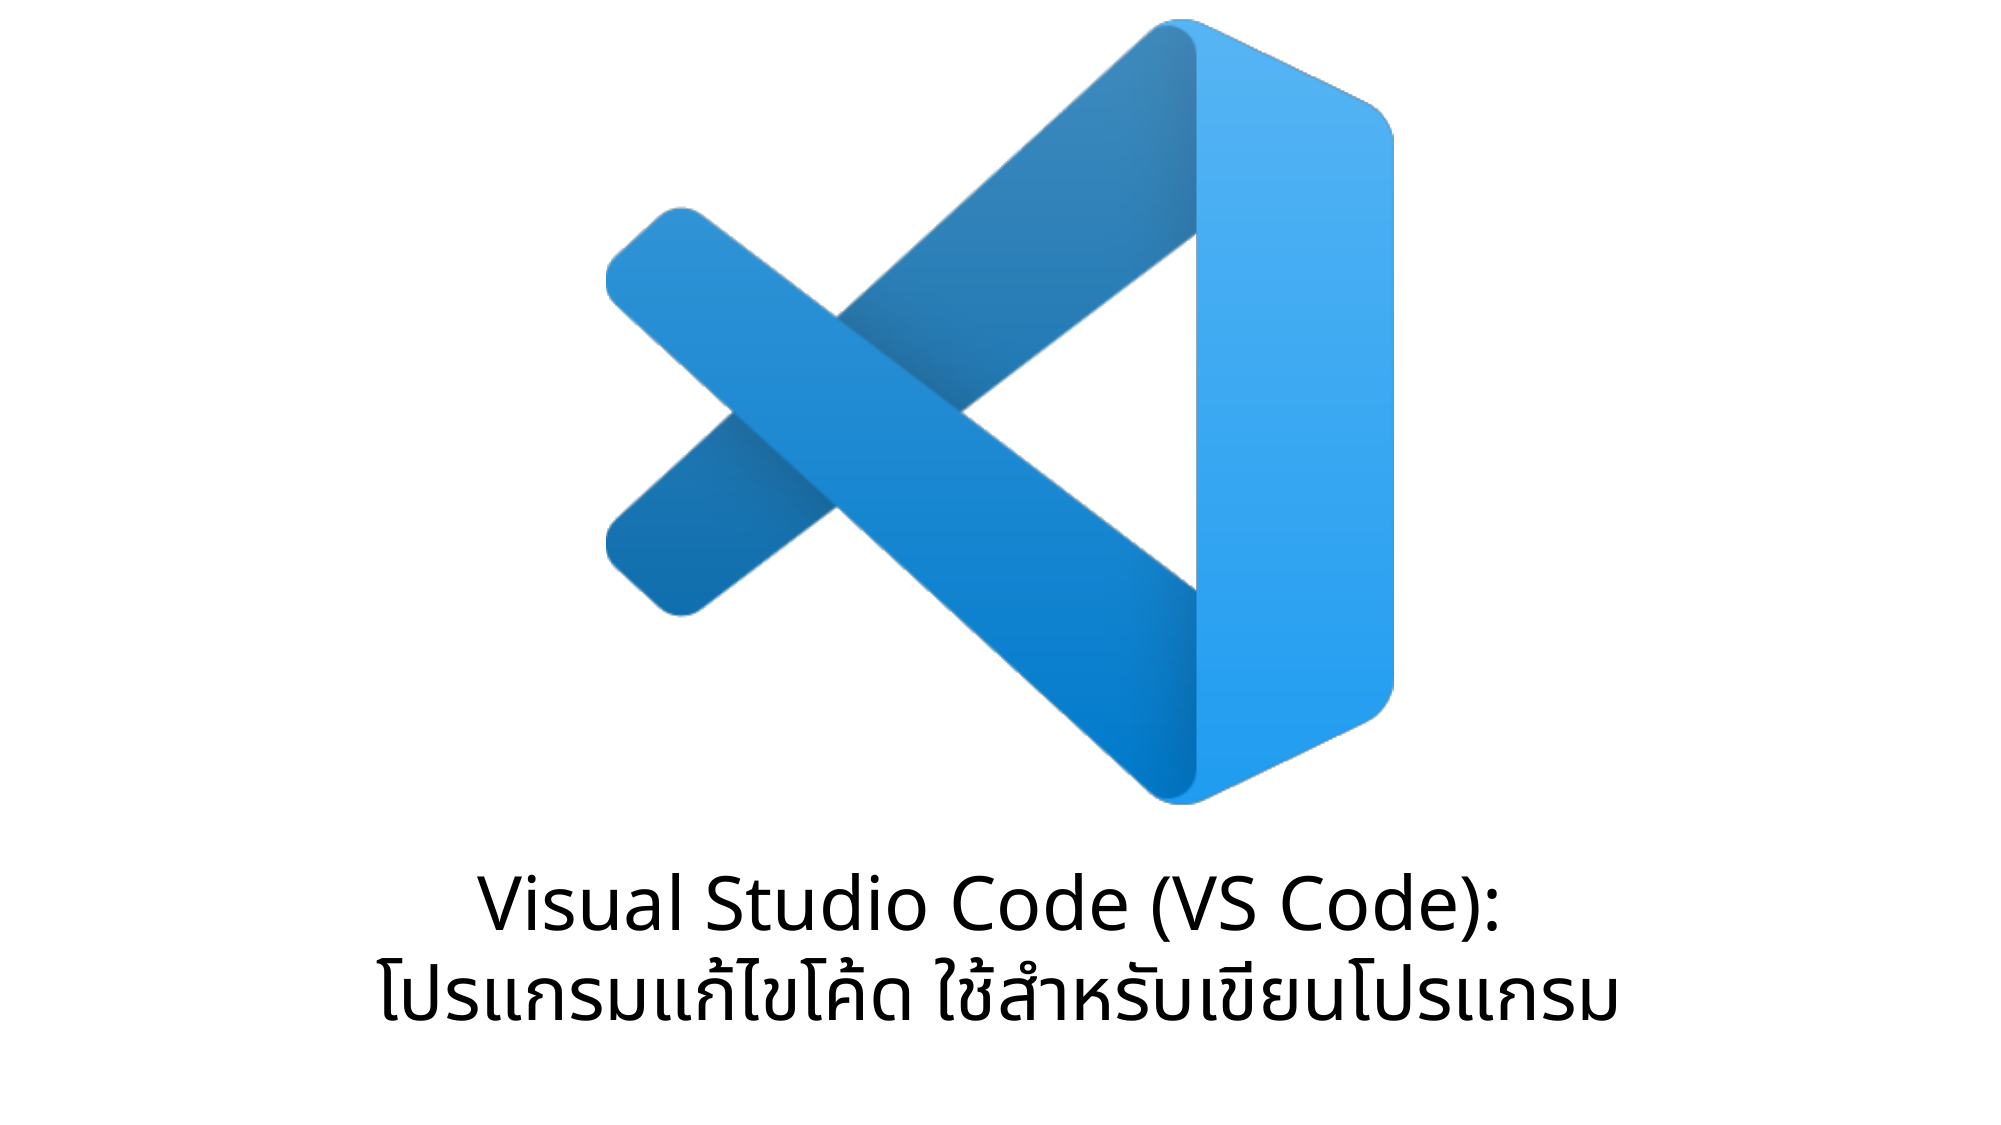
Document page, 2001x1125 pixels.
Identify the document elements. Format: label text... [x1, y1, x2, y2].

picture [605, 17, 1395, 807]
text_box Visual Studio Code (VS Code): โปรแกรมแก้ไขโค้ด ใช้สำหรับเขียนโปรแกรม [272, 848, 1728, 1043]
